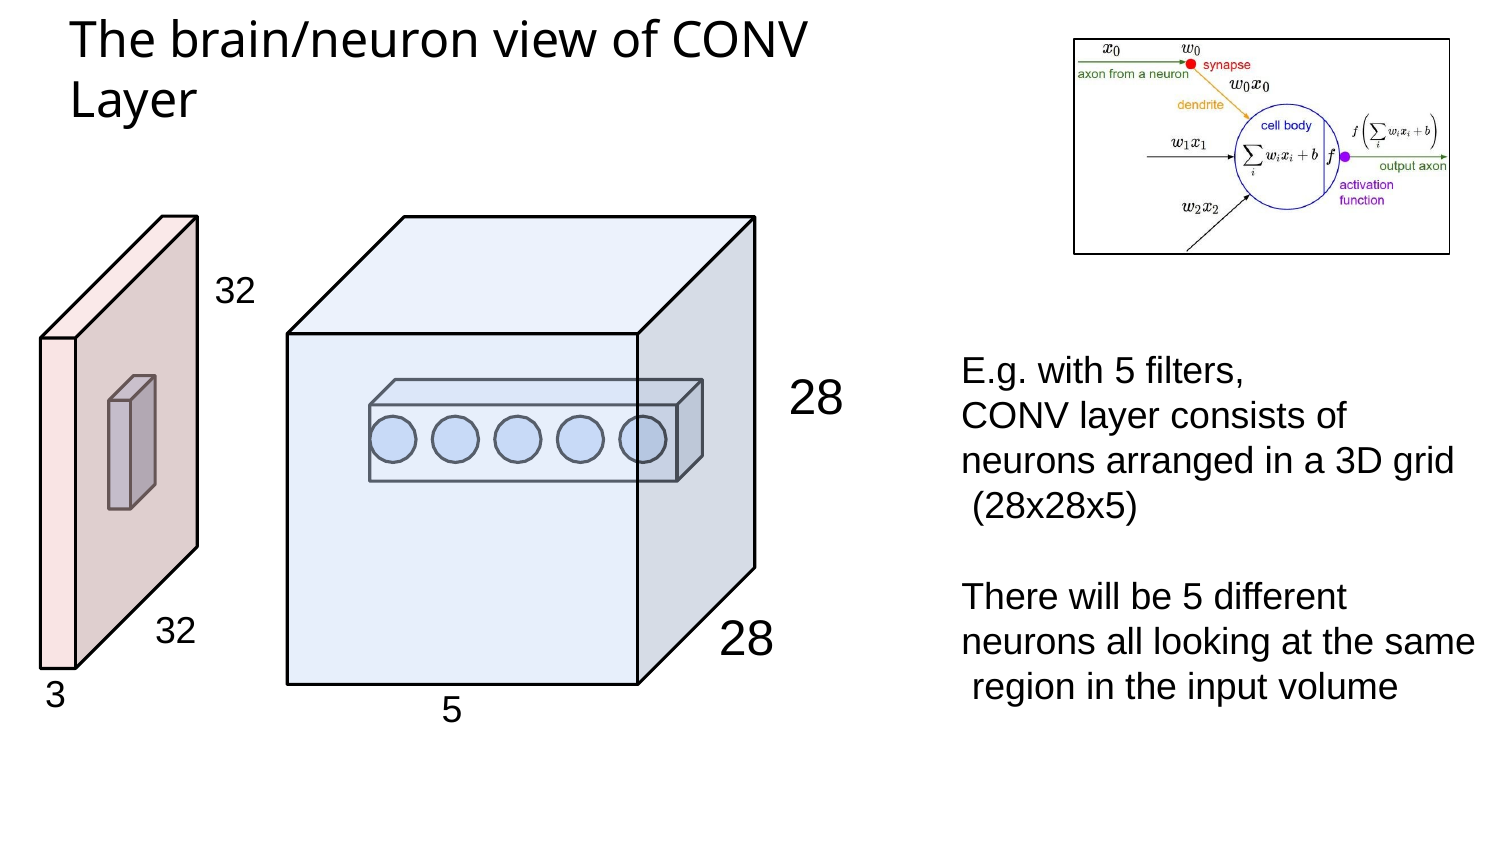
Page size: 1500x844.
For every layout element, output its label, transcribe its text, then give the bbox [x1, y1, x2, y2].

text_box [287, 216, 755, 334]
text_box [638, 218, 755, 685]
text_box [76, 217, 198, 668]
text_box 3 [42, 669, 68, 716]
text_box [42, 216, 196, 336]
text_box There will be 5 different neurons all looking at the same region in the input volume [959, 570, 1482, 708]
text_box [1073, 39, 1450, 255]
text_box 5 [439, 685, 465, 730]
text_box E.g. with 5 filters, CONV layer consists of neurons arranged in a 3D grid (28x28x5) [959, 344, 1462, 527]
text_box [40, 339, 75, 669]
text_box [287, 334, 637, 685]
title The brain/neuron view of CONV Layer [67, 0, 919, 139]
text_box 28 [716, 603, 777, 666]
text_box [40, 216, 198, 339]
text_box 32 [152, 603, 199, 651]
text_box 32 [212, 263, 259, 311]
text_box 28 [786, 362, 847, 425]
text_box [287, 216, 754, 333]
